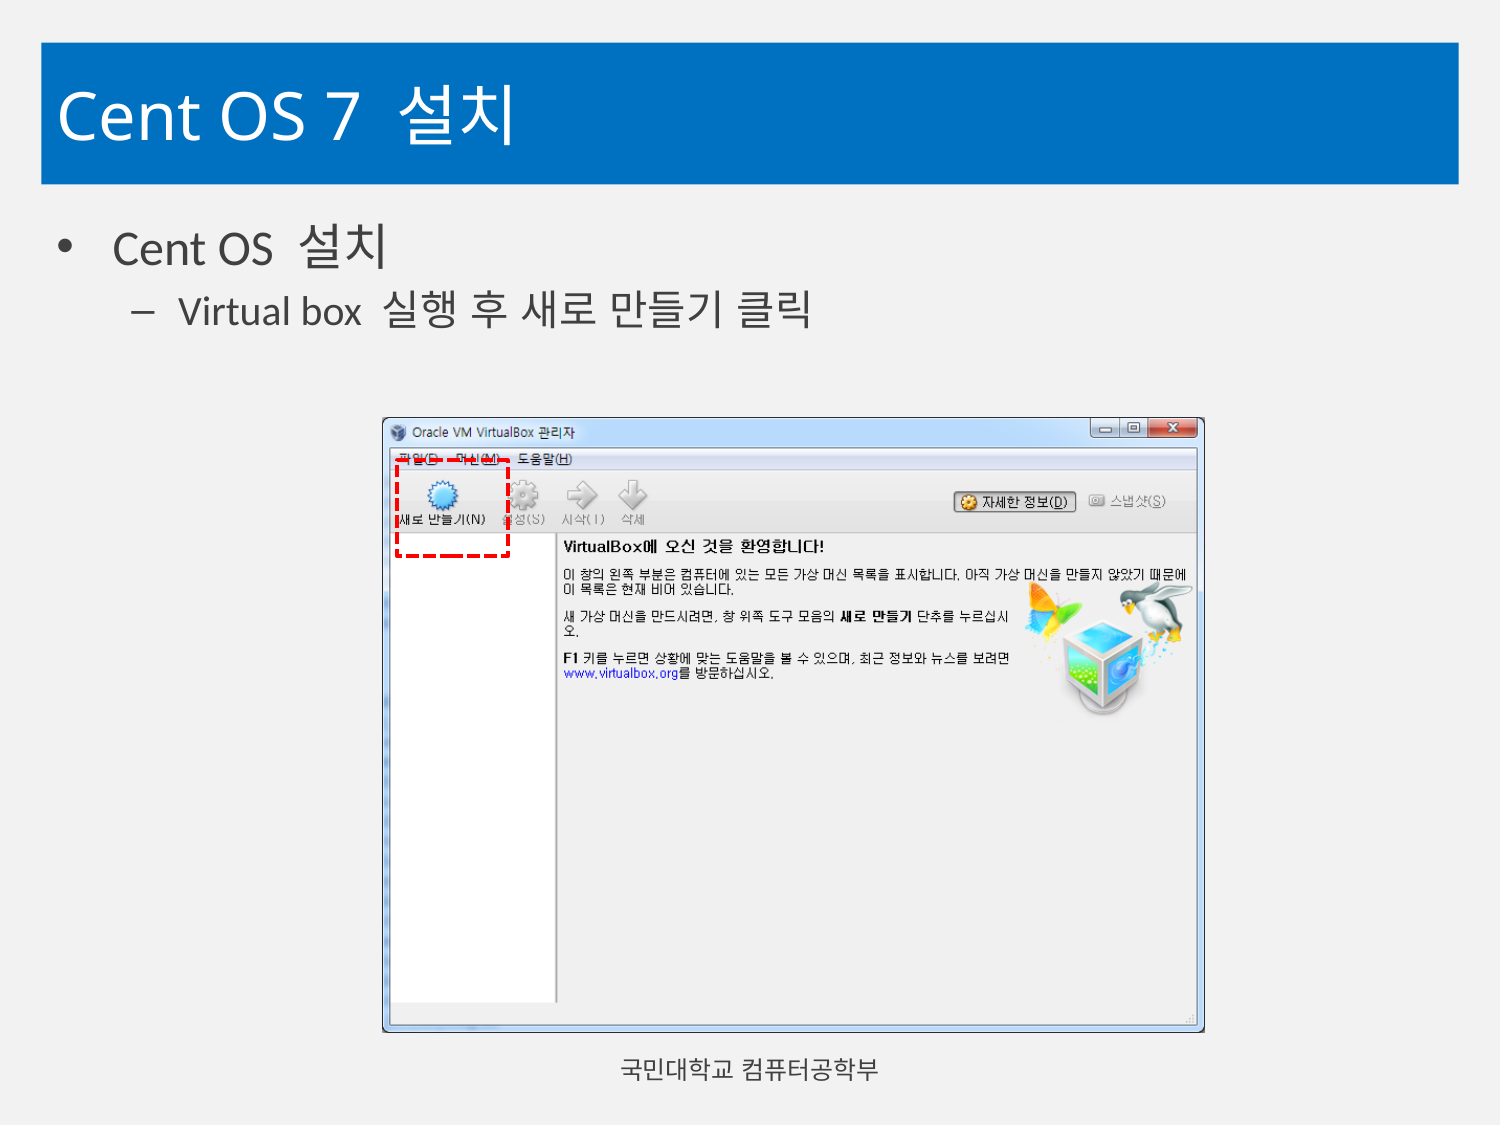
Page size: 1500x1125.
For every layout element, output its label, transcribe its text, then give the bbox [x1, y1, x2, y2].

picture [382, 417, 1206, 1034]
title Cent OS 7 설치 [41, 42, 1459, 185]
footer 국민대학교 컴퓨터공학부 [466, 1042, 1034, 1103]
list Cent OS 설치 Virtual box 실행 후 새로 만들기 클릭 [41, 208, 1459, 1000]
